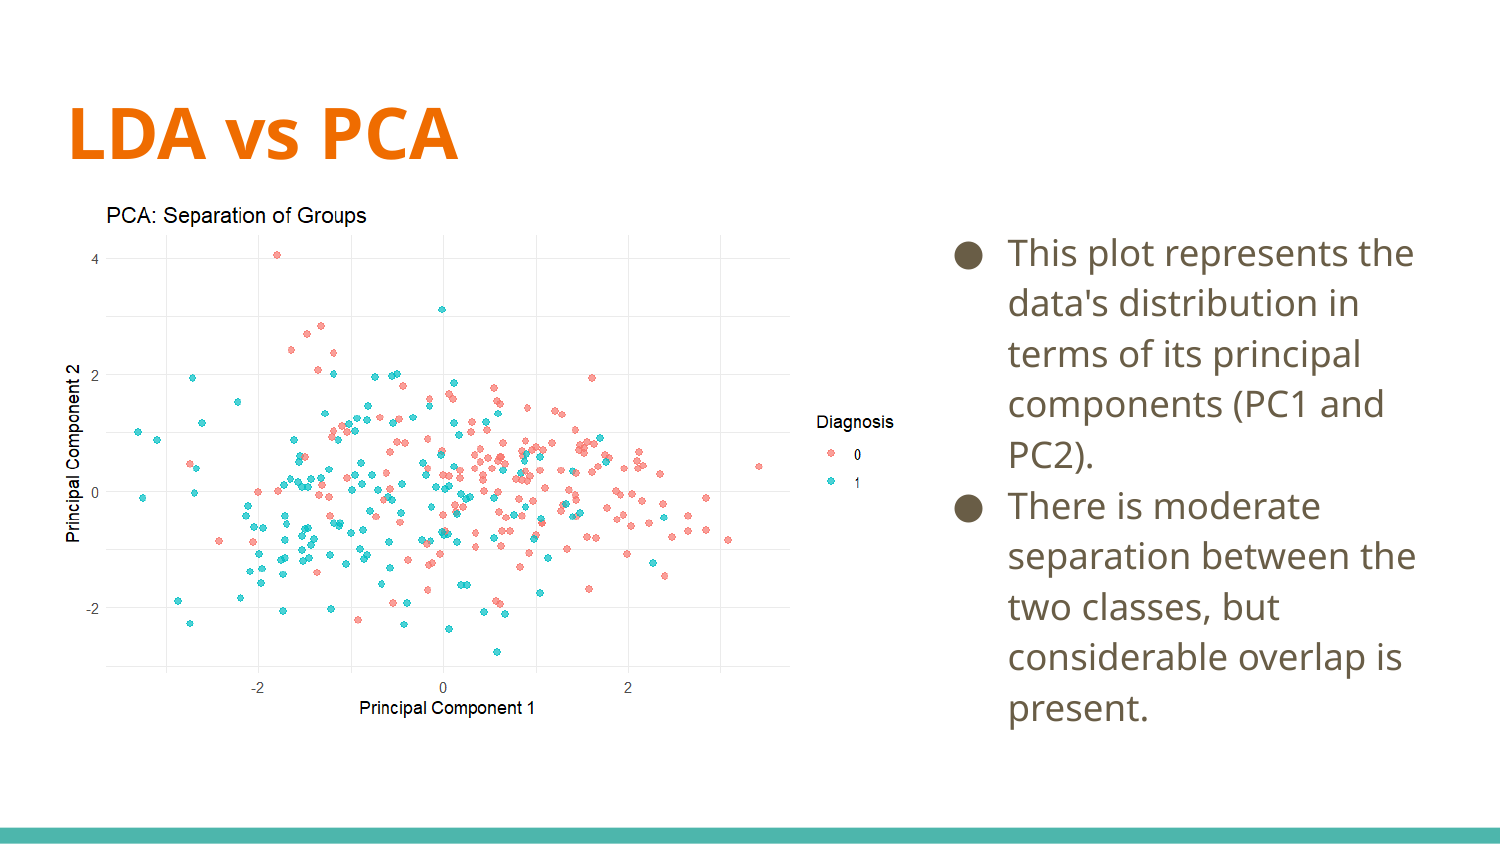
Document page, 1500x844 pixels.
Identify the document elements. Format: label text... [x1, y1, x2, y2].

title LDA vs PCA [51, 72, 1449, 189]
picture [50, 207, 905, 728]
list This plot represents the data's distribution in terms of its principal components (PC1 and PC2). There is moderate separation between the two classes, but considerable overlap is present. [919, 207, 1449, 748]
